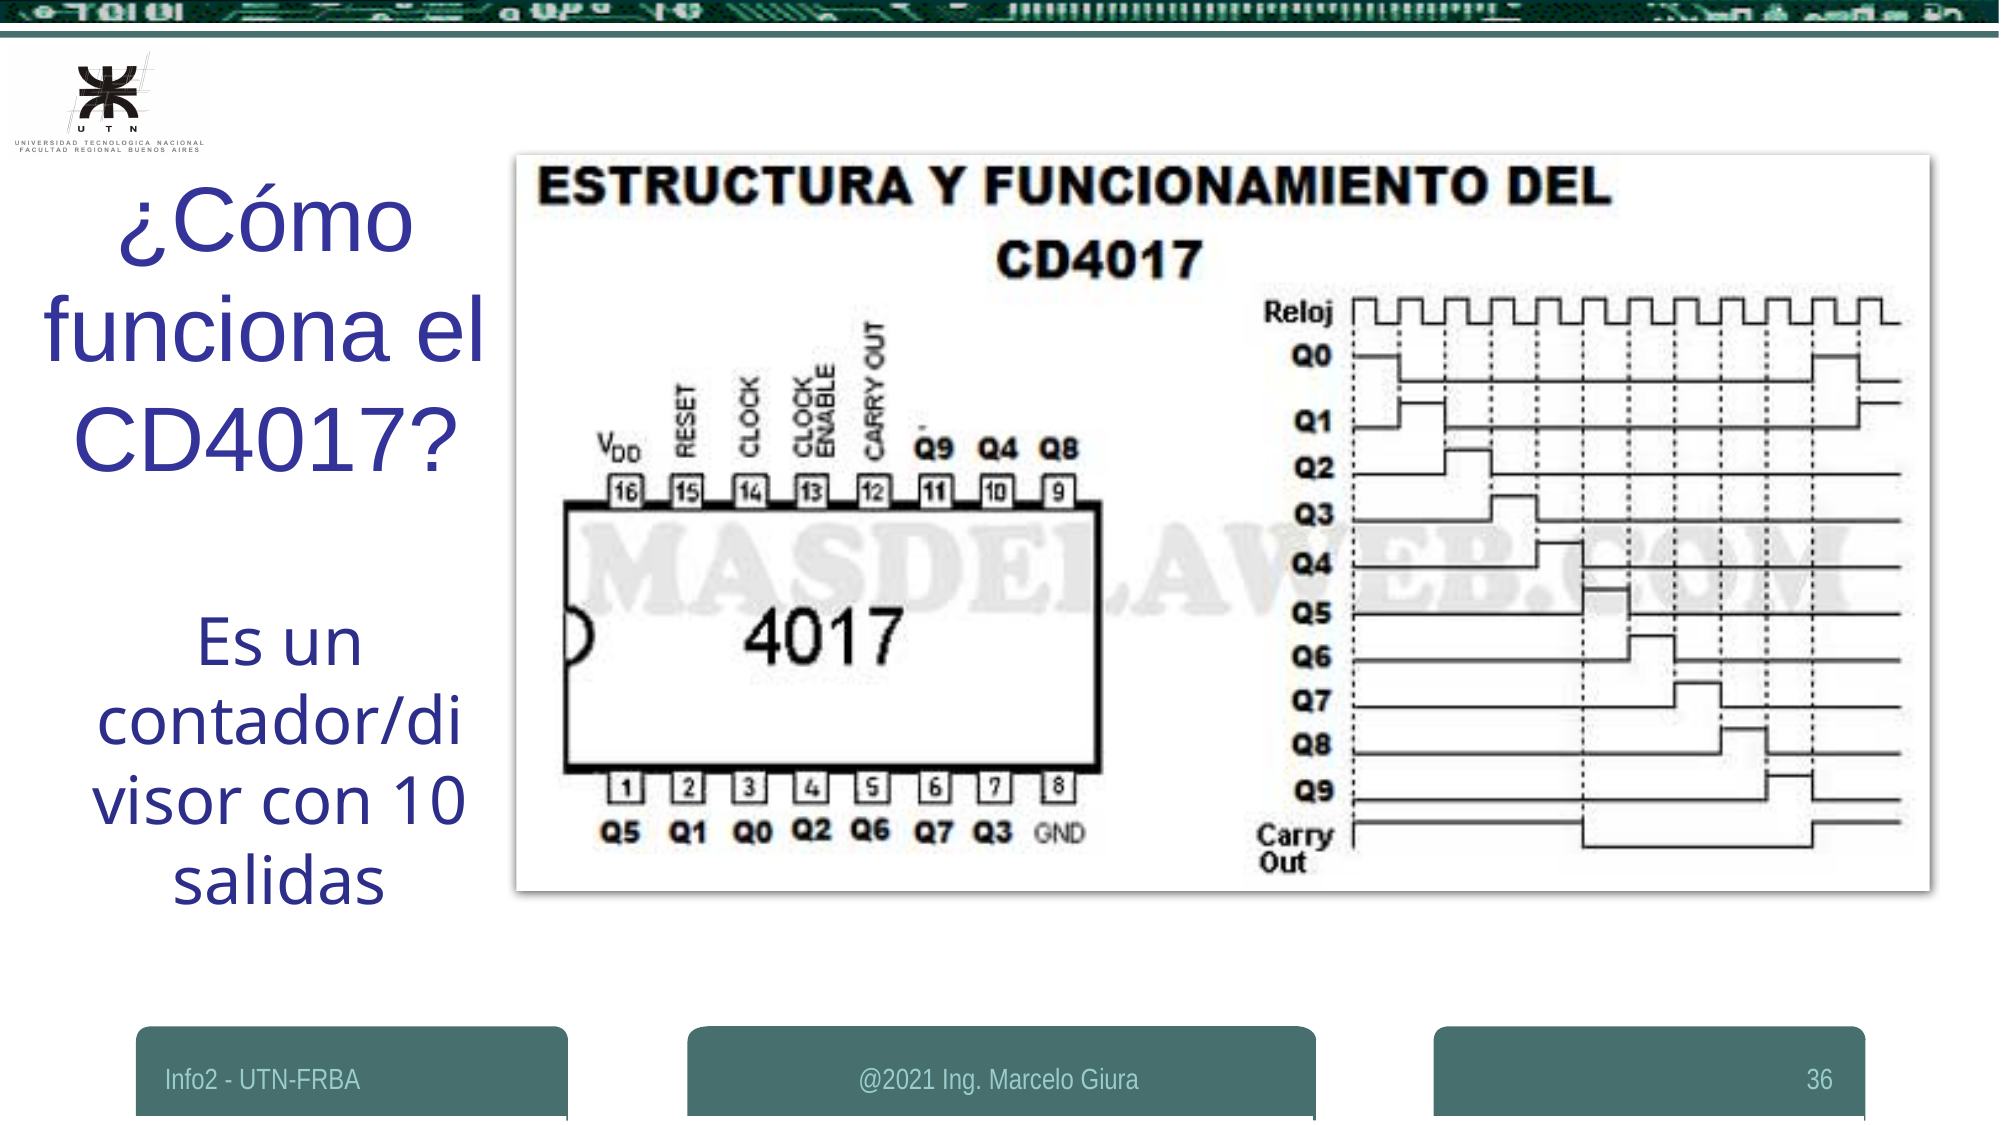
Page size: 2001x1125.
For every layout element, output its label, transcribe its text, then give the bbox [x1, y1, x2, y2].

text_box [260, 0, 659, 292]
picture [659, 0, 1999, 31]
picture [516, 155, 1930, 891]
picture [7, 44, 211, 151]
text_box ¿Cómo funciona el CD4017? [5, 151, 508, 497]
slide_number Info2 - UTN-FRBA [150, 1030, 565, 1105]
picture [684, 1116, 1313, 1124]
slide_number 36 [1433, 1030, 1848, 1105]
picture [1432, 1116, 1864, 1124]
picture [134, 1116, 567, 1124]
text_box Es un contador/divisor con 10 salidas [68, 590, 492, 926]
footer @2021 Ing. Marcelo Giura [683, 1030, 1315, 1105]
picture [0, 0, 260, 31]
